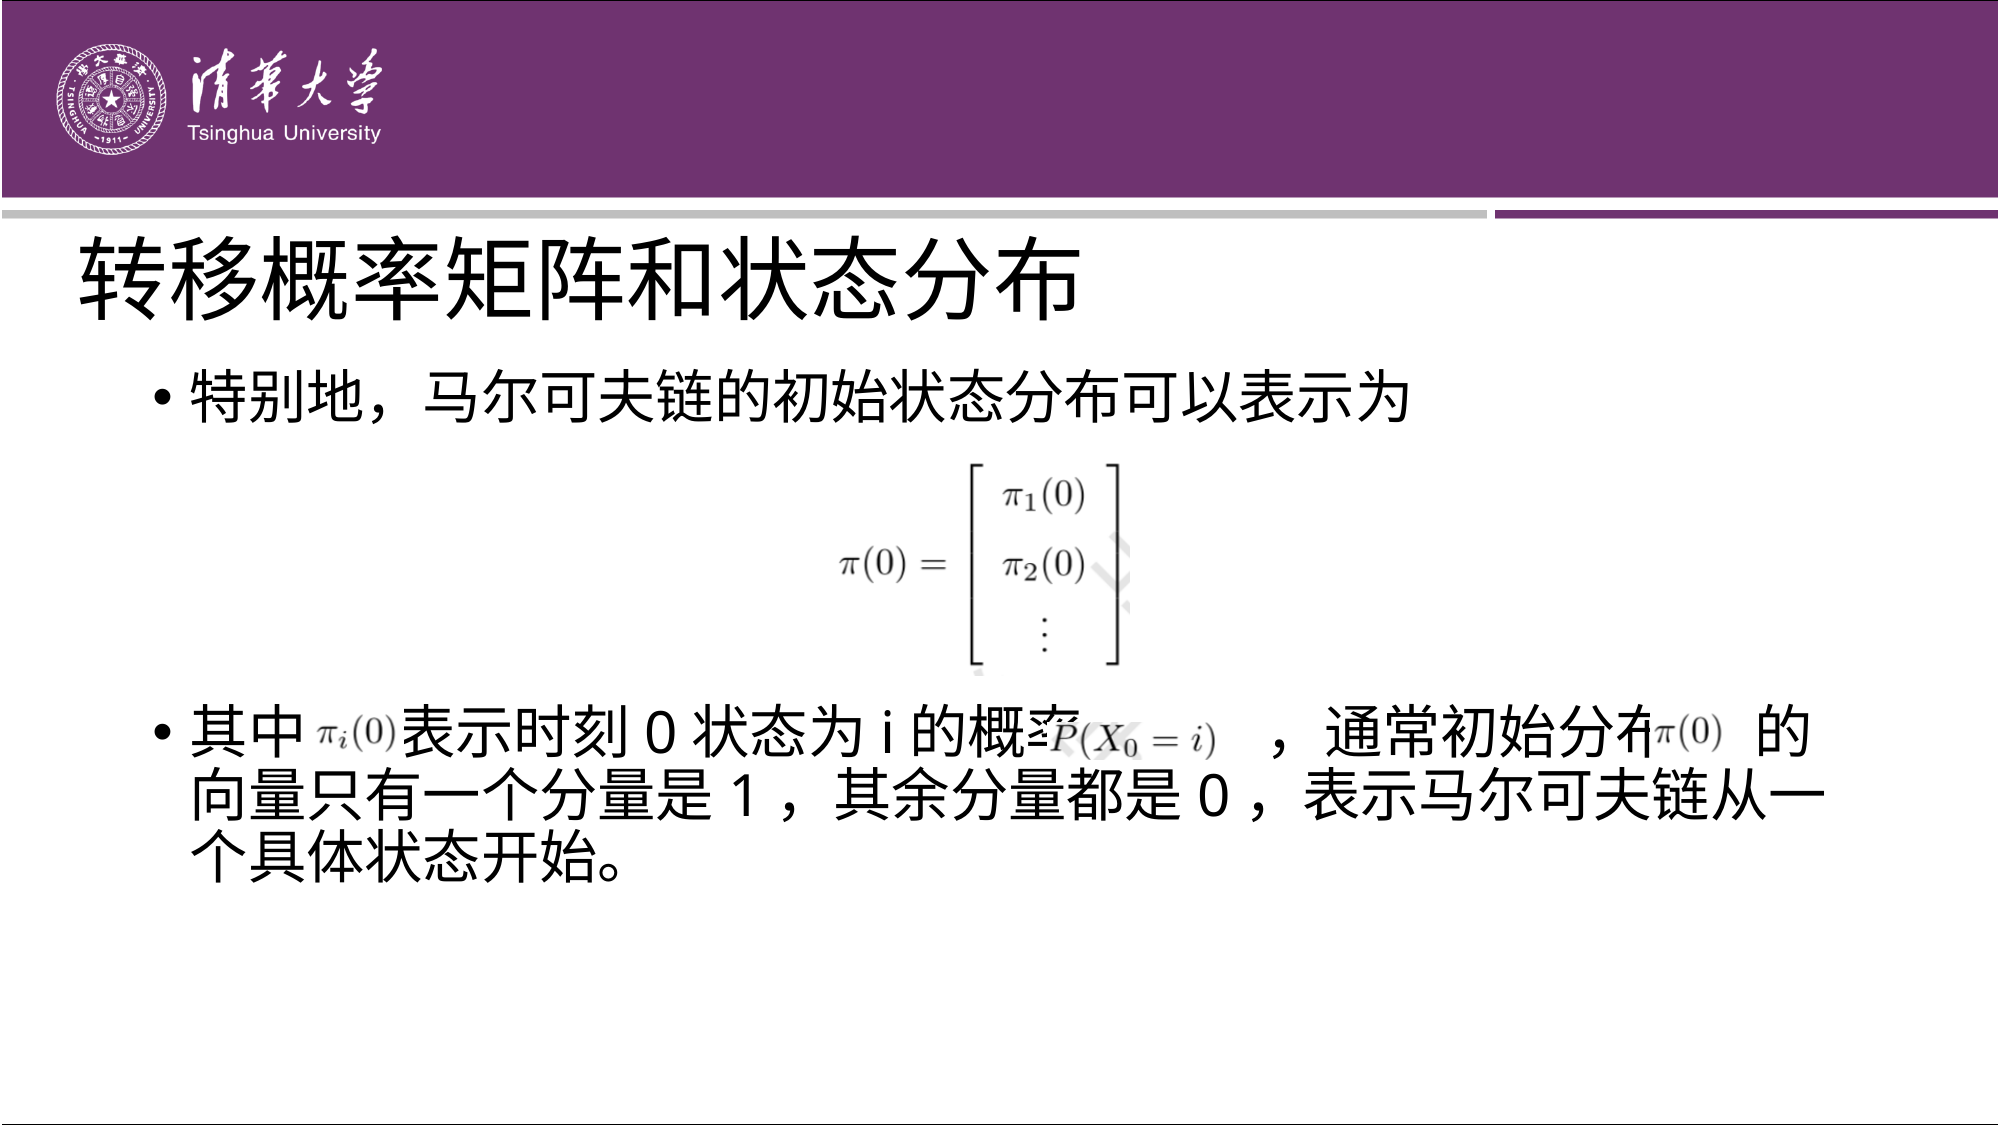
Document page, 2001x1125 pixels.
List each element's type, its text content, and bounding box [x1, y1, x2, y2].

list 特别地，马尔可夫链的初始状态分布可以表示为 其中 表示时刻0状态为i的概率 ，通常初始分布 的向量只有一个分量是1，其余分量都是0，表示马尔可夫链从一个具体状态开始。 [137, 360, 1863, 1075]
title 转移概率矩阵和状态分布 [61, 175, 1787, 393]
picture [2, 0, 1998, 1125]
